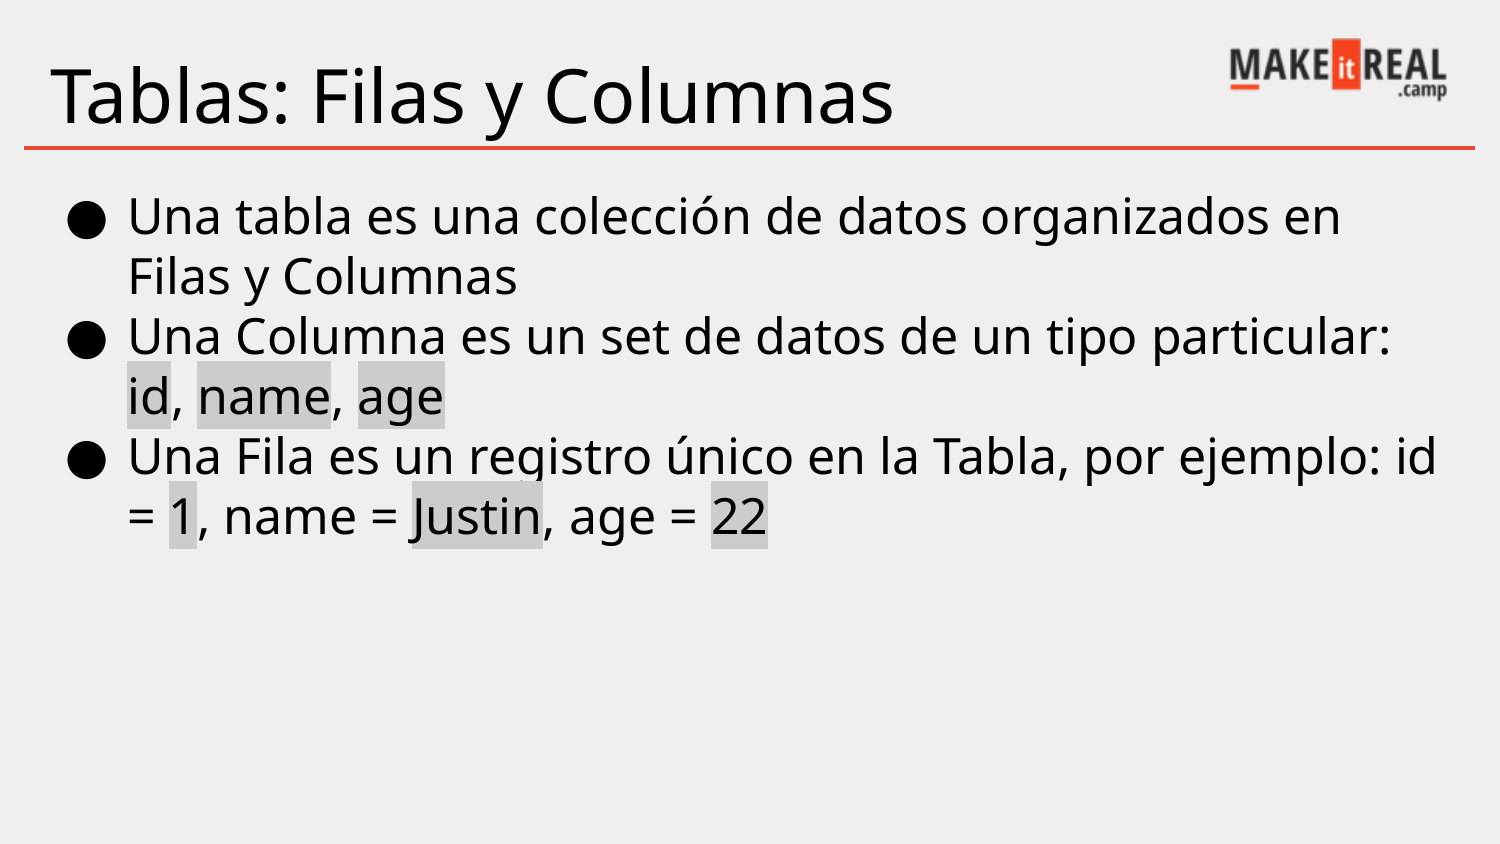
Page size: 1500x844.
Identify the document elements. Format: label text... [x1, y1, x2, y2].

picture [1202, 15, 1476, 126]
text_box Tablas: Filas y Columnas [35, 33, 1205, 137]
text_box Una tabla es una colección de datos organizados en Filas y Columnas Una Columna es un set de datos de un tipo particular: id, name, age Una Fila es un registro único en la Tabla, por ejemplo: id = 1, name = Justin, age = 22 [37, 169, 1459, 805]
picture [24, 146, 1476, 151]
